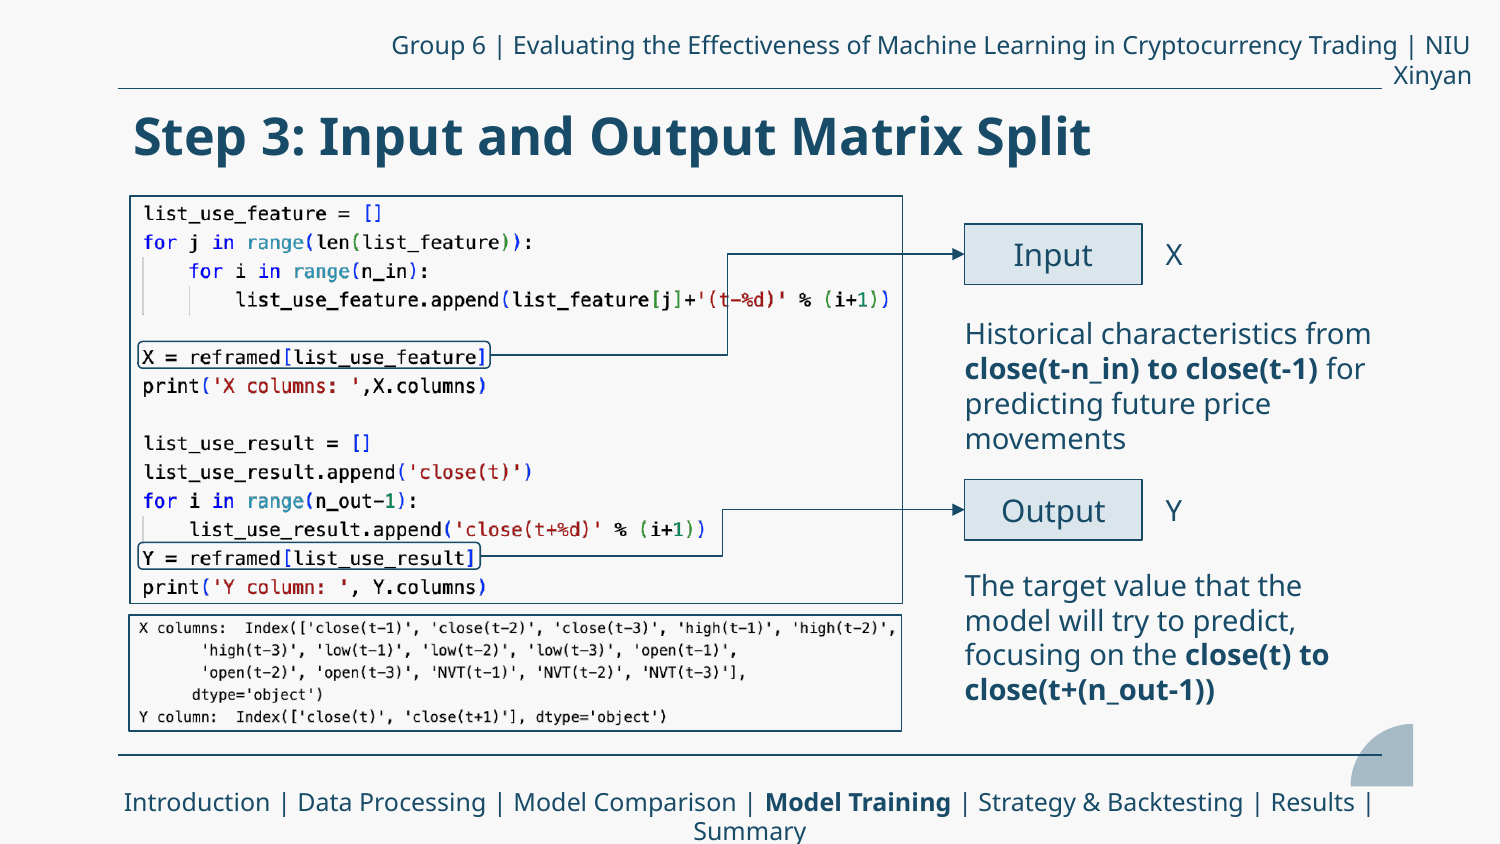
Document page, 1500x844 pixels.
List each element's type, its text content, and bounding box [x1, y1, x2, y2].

picture [130, 196, 903, 604]
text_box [489, 253, 965, 355]
text_box Introduction | Data Processing | Model Comparison | Model Training | Strategy & Backtesting | Results | Summary [96, 770, 1404, 844]
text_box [479, 509, 965, 557]
text_box Group 6 | Evaluating the Effectiveness of Machine Learning in Cryptocurrency Trading | NIU Xinyan [309, 14, 1488, 105]
title Step 3: Input and Output Matrix Split [118, 88, 1382, 174]
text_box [964, 223, 1383, 717]
picture [129, 615, 902, 731]
